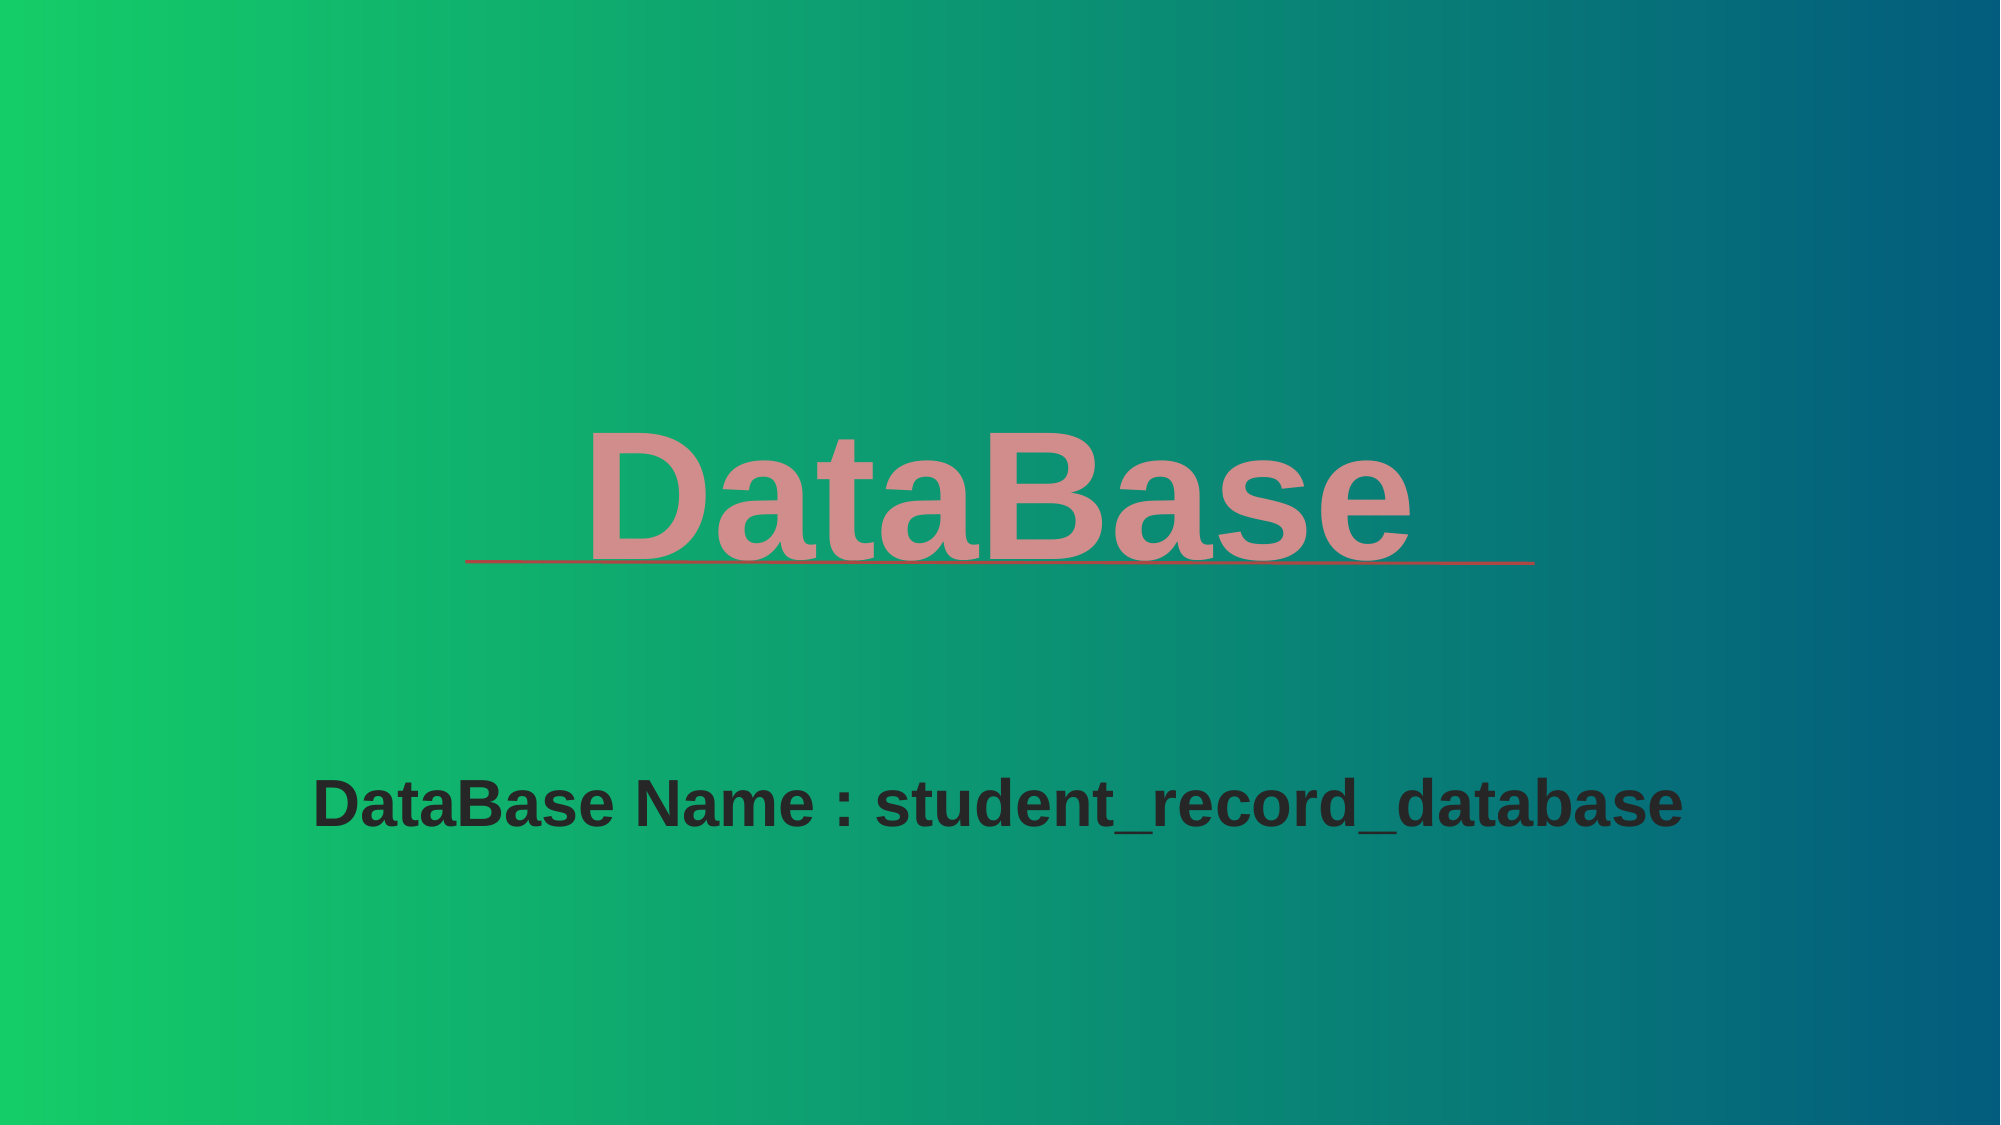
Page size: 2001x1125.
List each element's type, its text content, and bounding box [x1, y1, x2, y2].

title DataBase [136, 135, 1862, 605]
list DataBase Name : student_record_database [136, 752, 1862, 1000]
